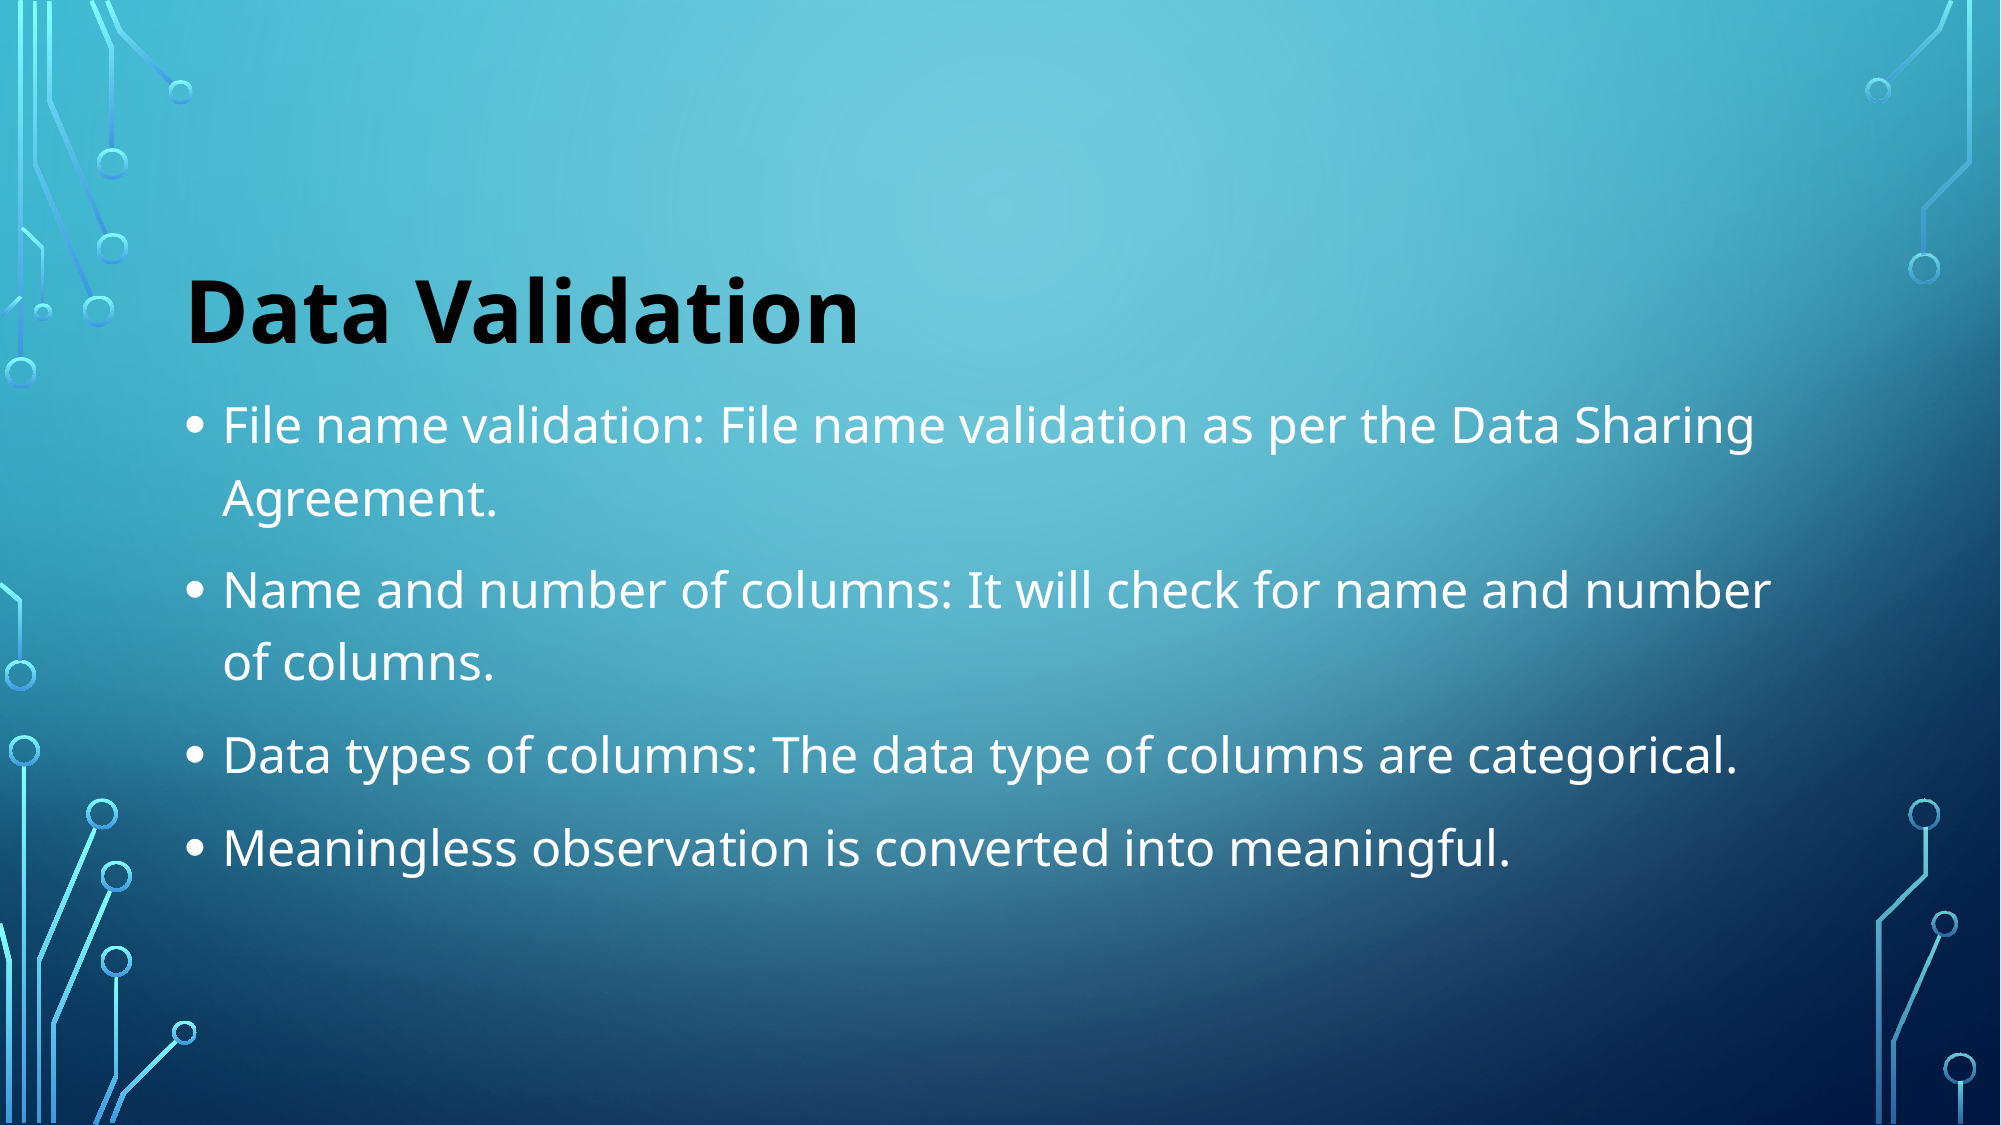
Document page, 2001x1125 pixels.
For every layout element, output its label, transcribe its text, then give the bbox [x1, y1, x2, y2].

list Data Validation File name validation: File name validation as per the Data Sharing Agreement. Name and number of columns: It will check for name and number of columns. Data types of columns: The data type of columns are categorical. Meaningless observation is converted into meaningful. [169, 227, 1840, 809]
